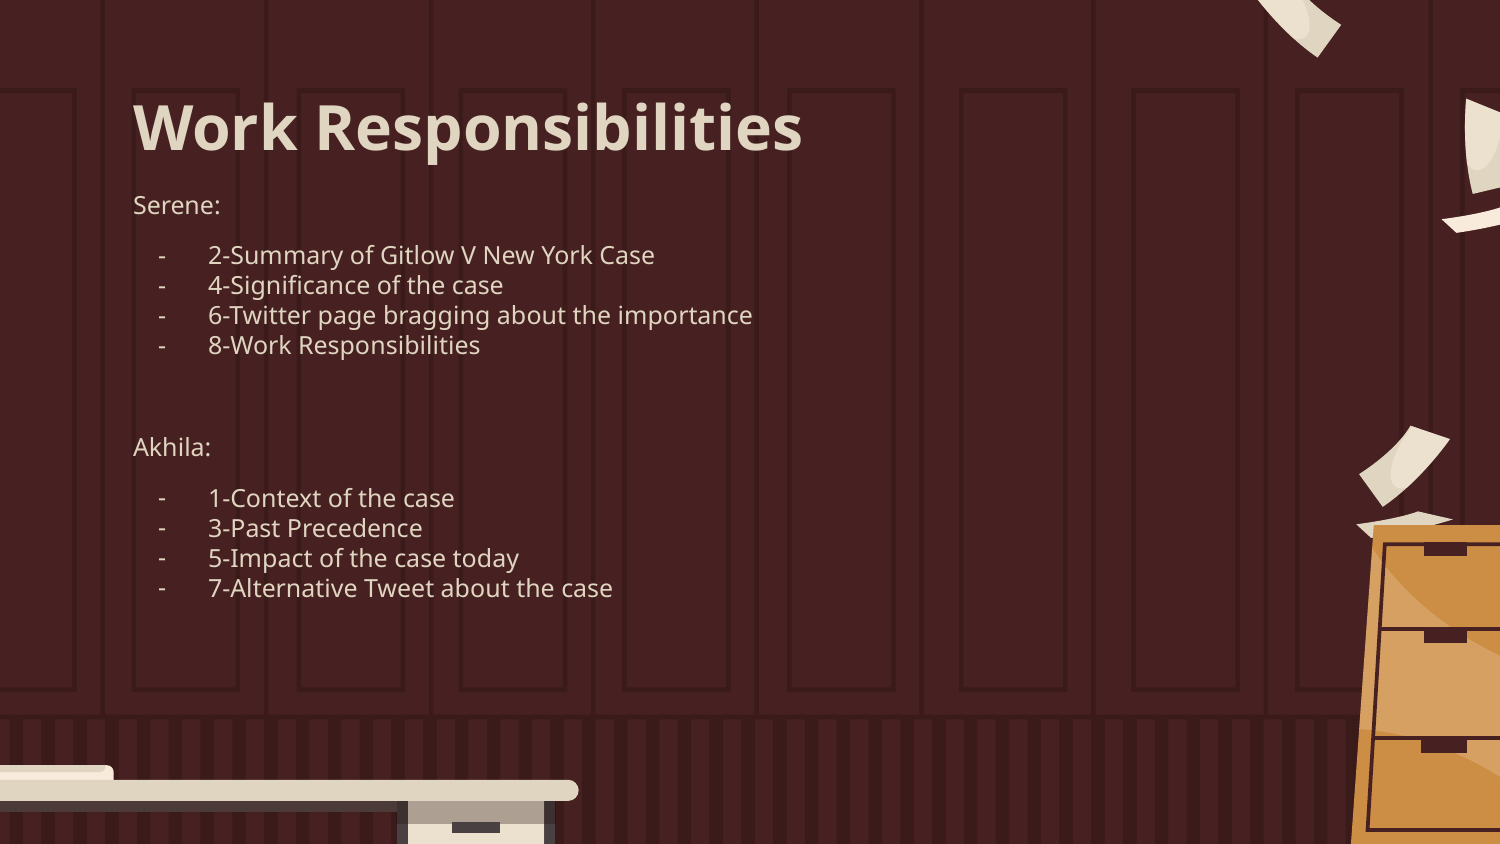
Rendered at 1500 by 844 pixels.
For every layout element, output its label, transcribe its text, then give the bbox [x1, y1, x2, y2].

list Serene: 2-Summary of Gitlow V New York Case 4-Significance of the case 6-Twitter page bragging about the importance 8-Work Responsibilities Akhila: 1-Context of the case 3-Past Precedence 5-Impact of the case today 7-Alternative Tweet about the case [118, 174, 1382, 743]
title Work Responsibilities [118, 72, 1382, 167]
